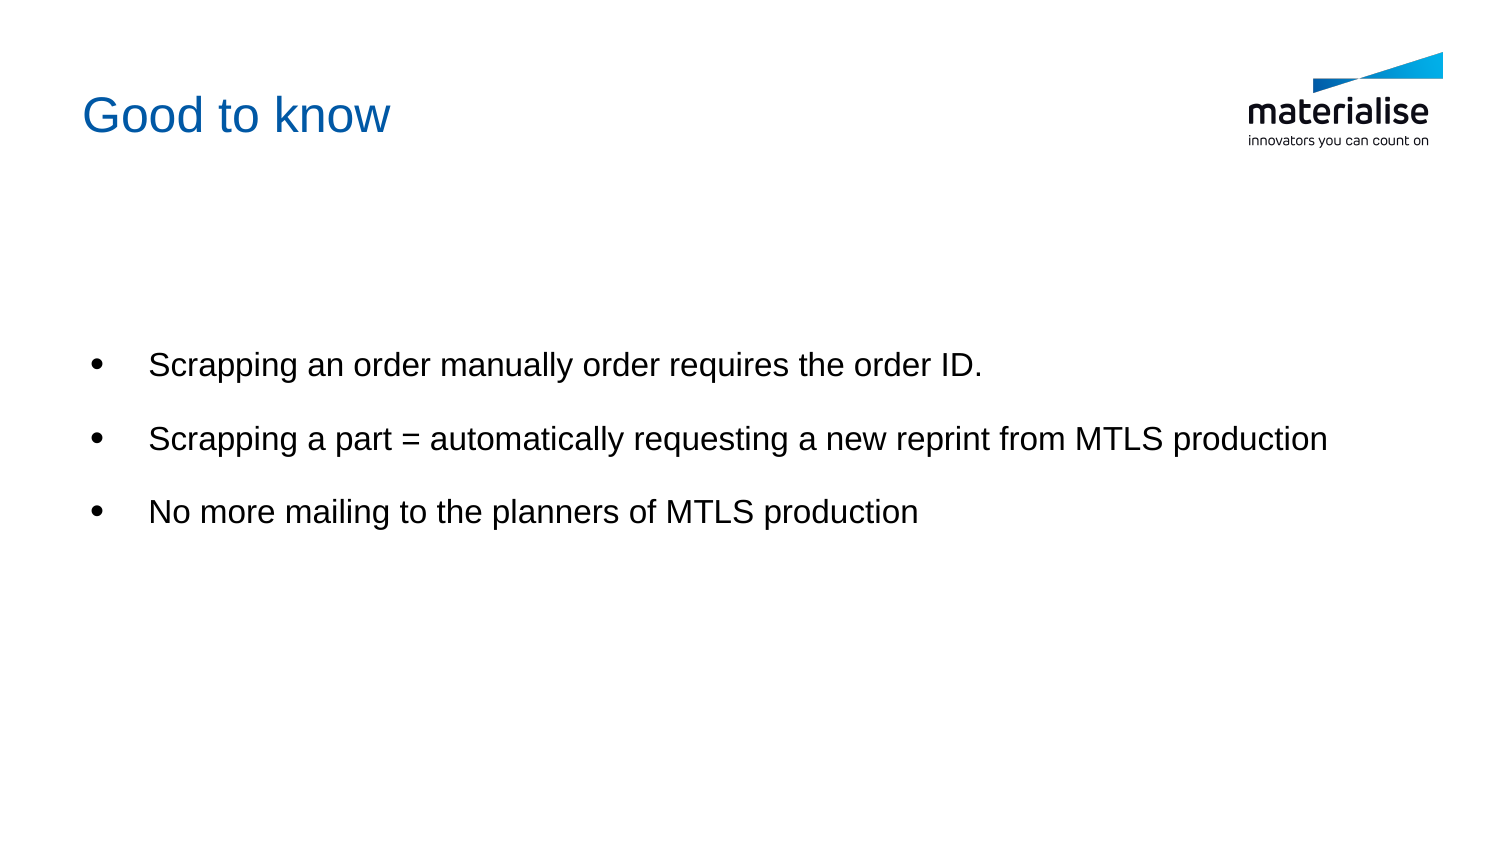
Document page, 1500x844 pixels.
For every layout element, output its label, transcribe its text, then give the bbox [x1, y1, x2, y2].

picture [1249, 52, 1443, 148]
text_box Good to know [67, 70, 1240, 151]
list Scrapping an order manually order requires the order ID. Scrapping a part = automatically requesting a new reprint from MTLS production No more mailing to the planners of MTLS production [75, 340, 1406, 720]
